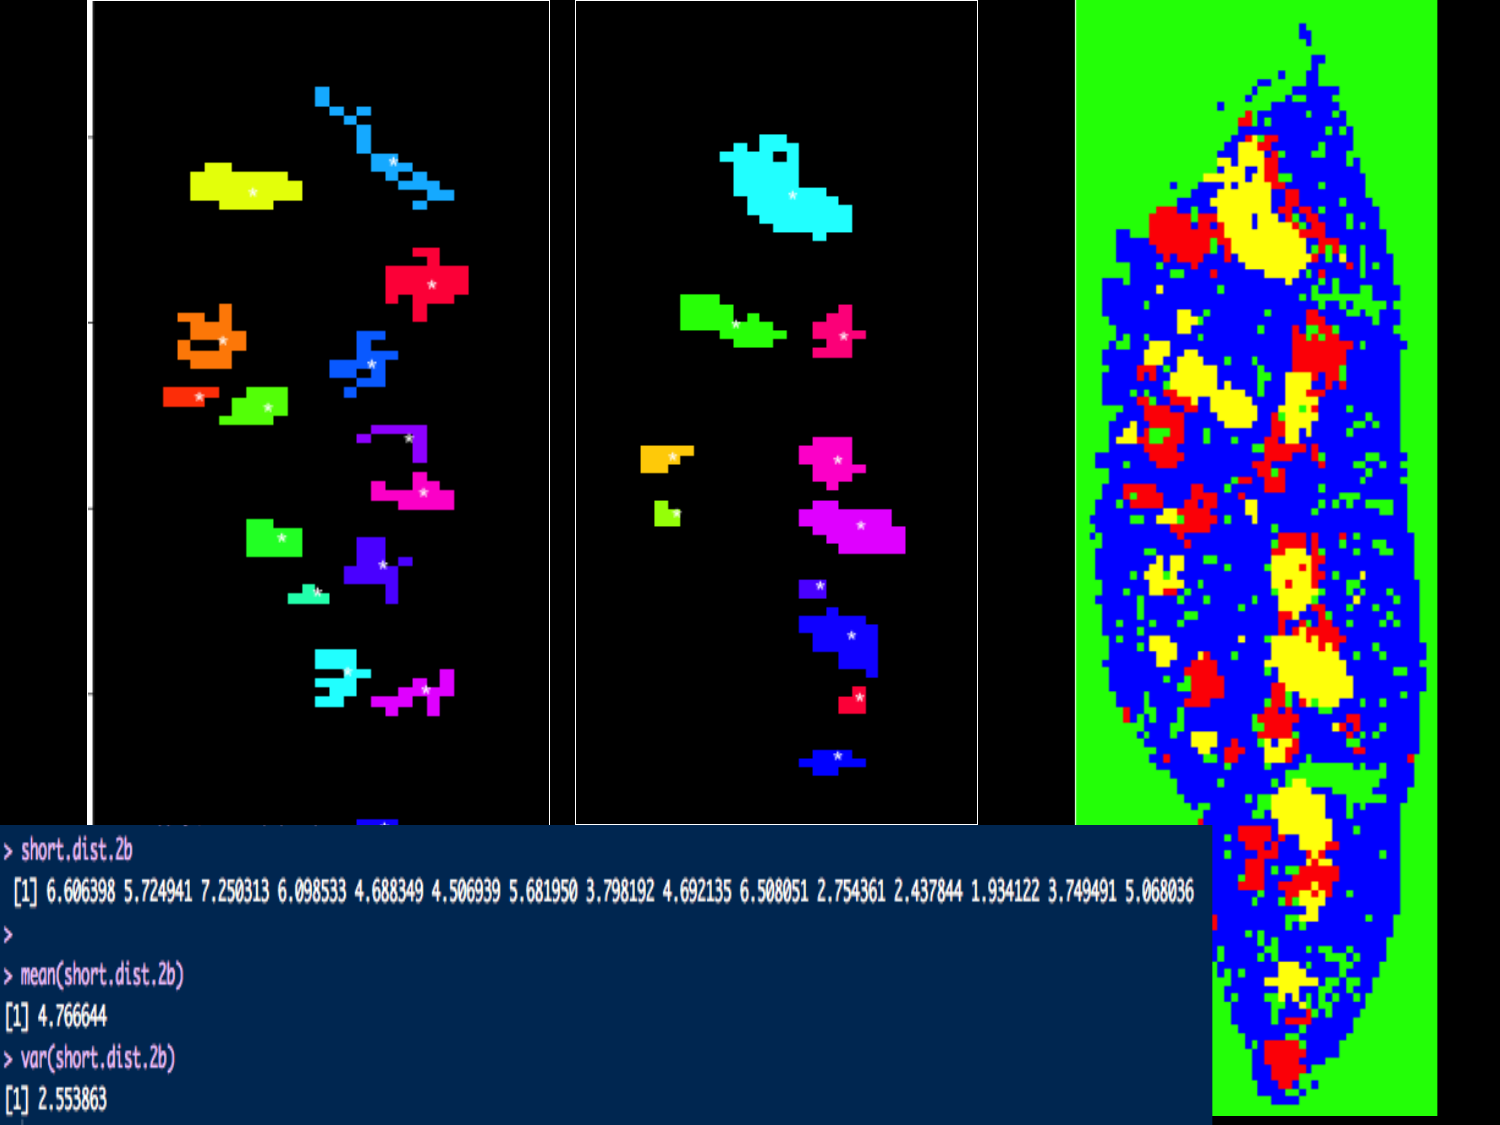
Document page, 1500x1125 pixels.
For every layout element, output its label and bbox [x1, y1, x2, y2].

picture [0, 0, 1500, 1125]
list [574, 0, 978, 823]
